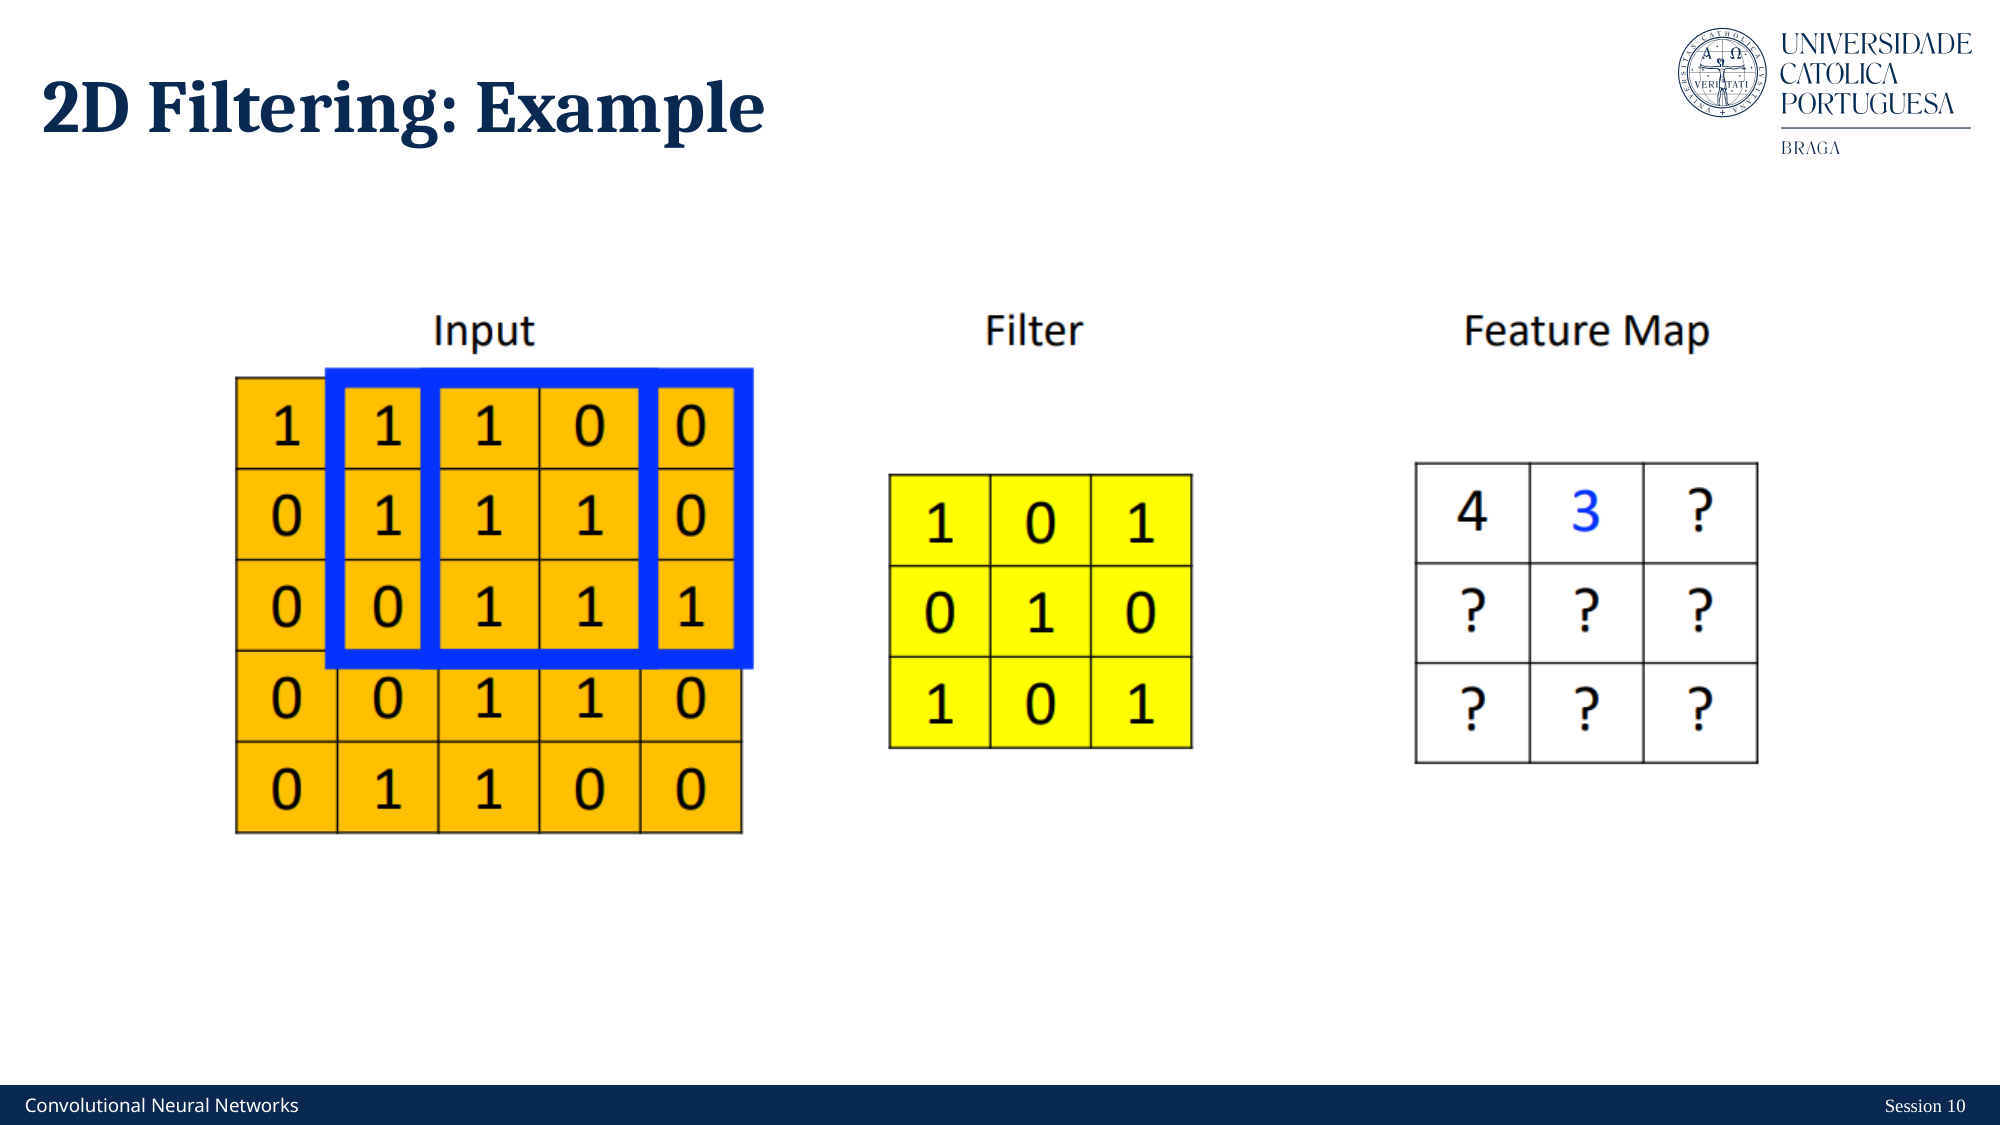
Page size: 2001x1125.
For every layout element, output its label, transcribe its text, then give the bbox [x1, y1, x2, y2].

title 2D Filtering: Example [27, 0, 1753, 218]
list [204, 298, 1796, 1014]
picture [1672, 18, 1982, 163]
text_box Session 10 [1126, 1086, 1981, 1125]
text_box Convolutional Neural Networks [9, 1086, 1126, 1125]
text_box [0, 1085, 2000, 1125]
